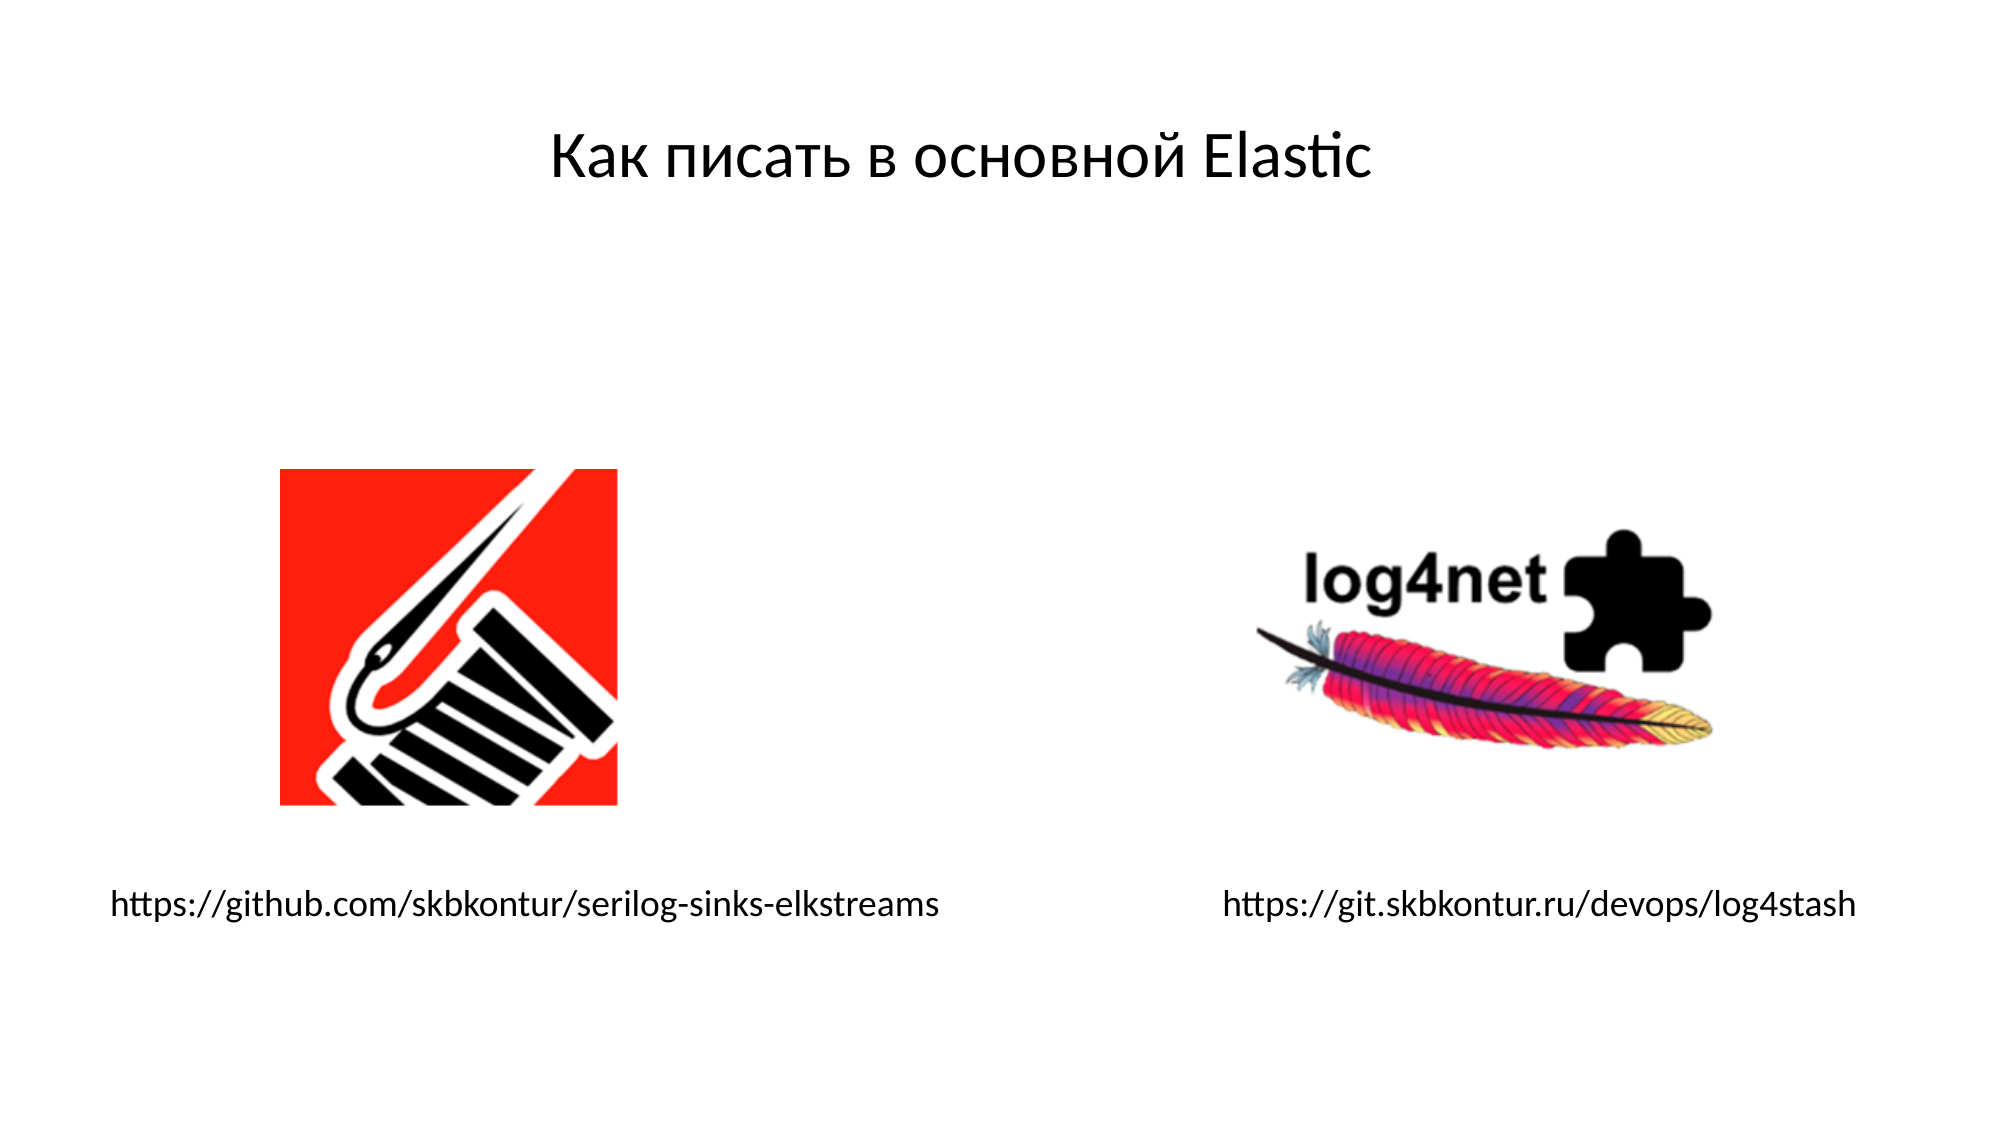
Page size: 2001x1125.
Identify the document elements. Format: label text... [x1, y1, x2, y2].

picture [1191, 458, 1825, 820]
text_box https://git.skbkontur.ru/devops/log4stash [1207, 871, 1873, 932]
text_box https://github.com/skbkontur/serilog-sinks-elkstreams [95, 871, 956, 932]
picture [280, 469, 621, 809]
text_box Как писать в основной Elastic [535, 103, 1438, 199]
